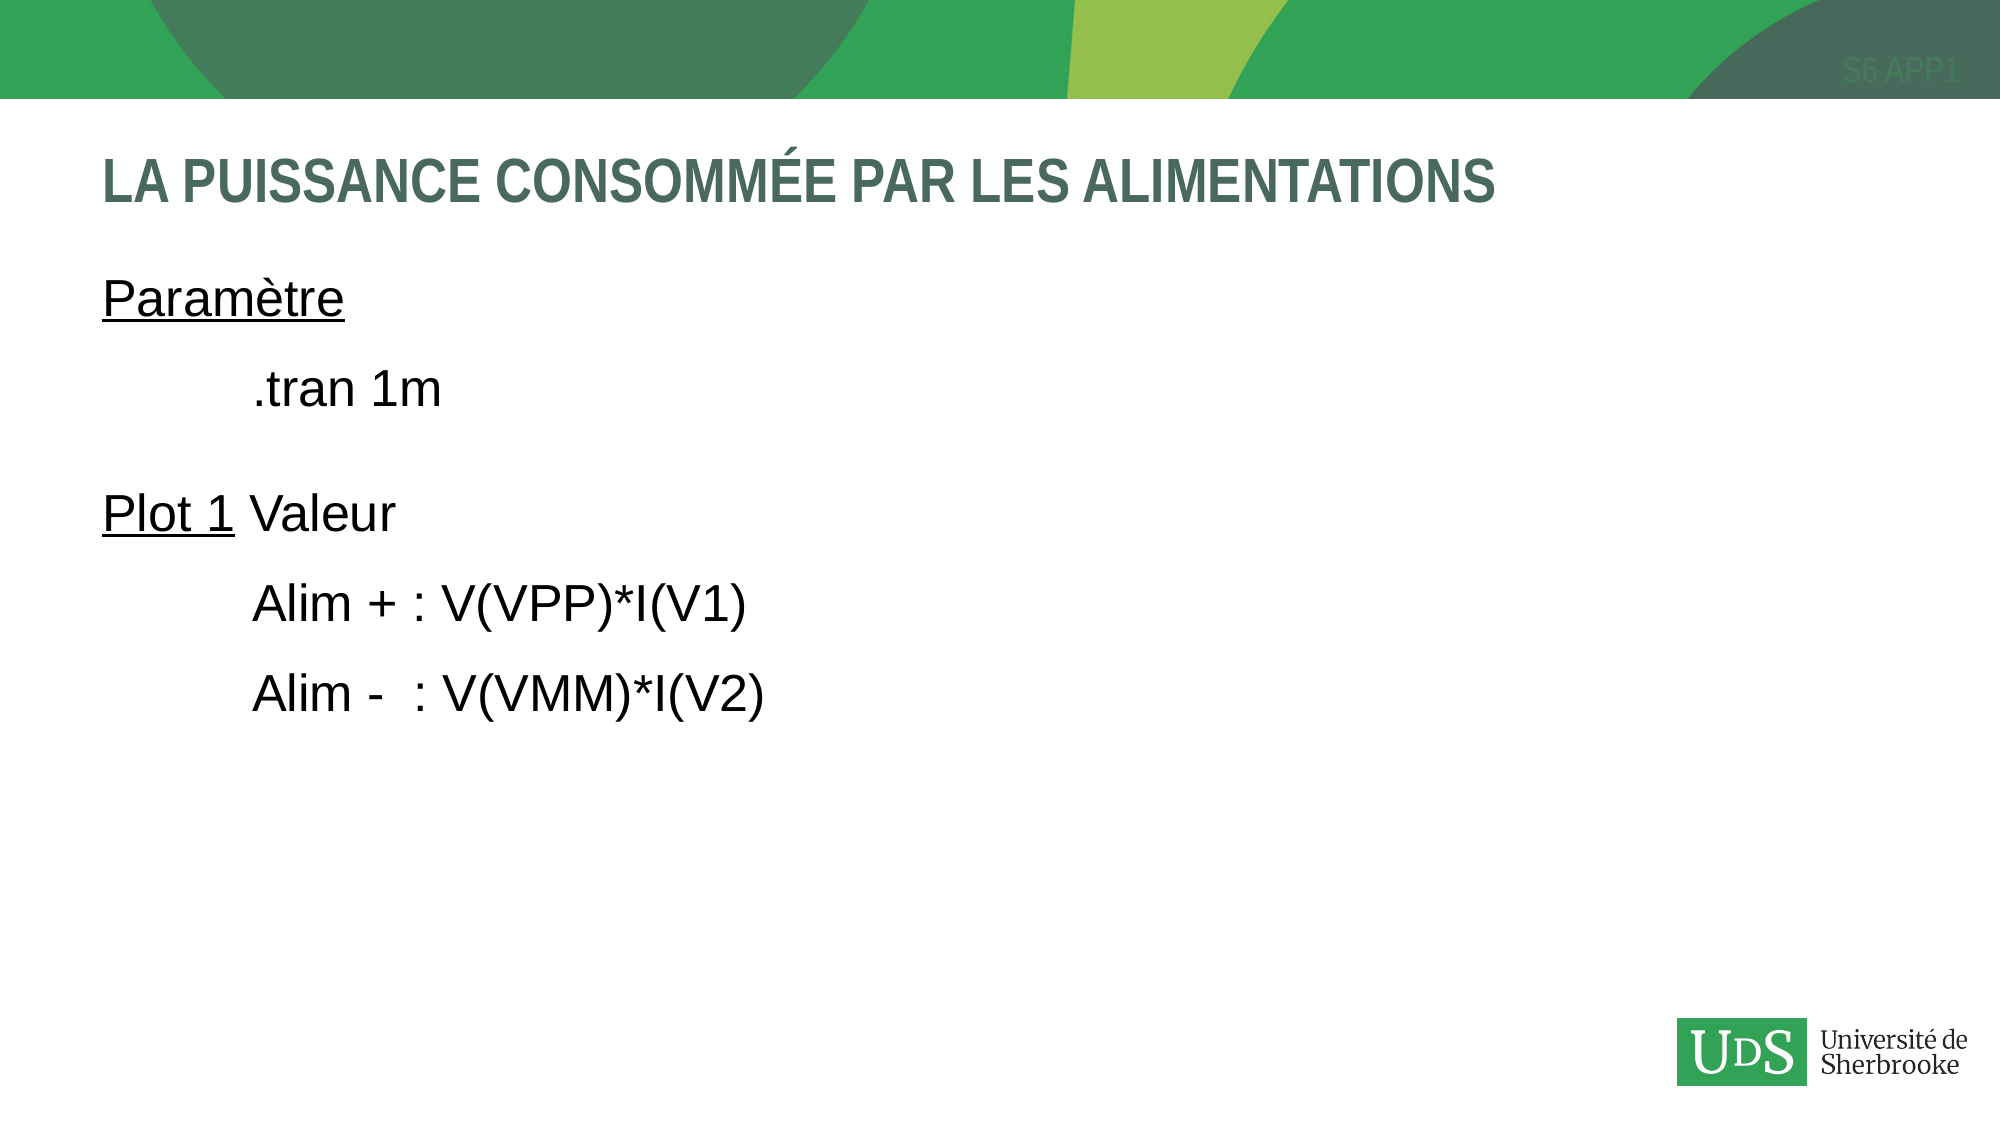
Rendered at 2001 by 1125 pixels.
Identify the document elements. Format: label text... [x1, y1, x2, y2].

picture [1677, 1018, 1967, 1086]
picture [0, 0, 2000, 99]
list Paramètre .tran 1m Plot 1 Valeur Alim + : V(VPP)*I(V1) Alim - : V(VMM)*I(V2) [102, 264, 1961, 972]
title La puissance consommée par les alimentations [102, 139, 1961, 253]
